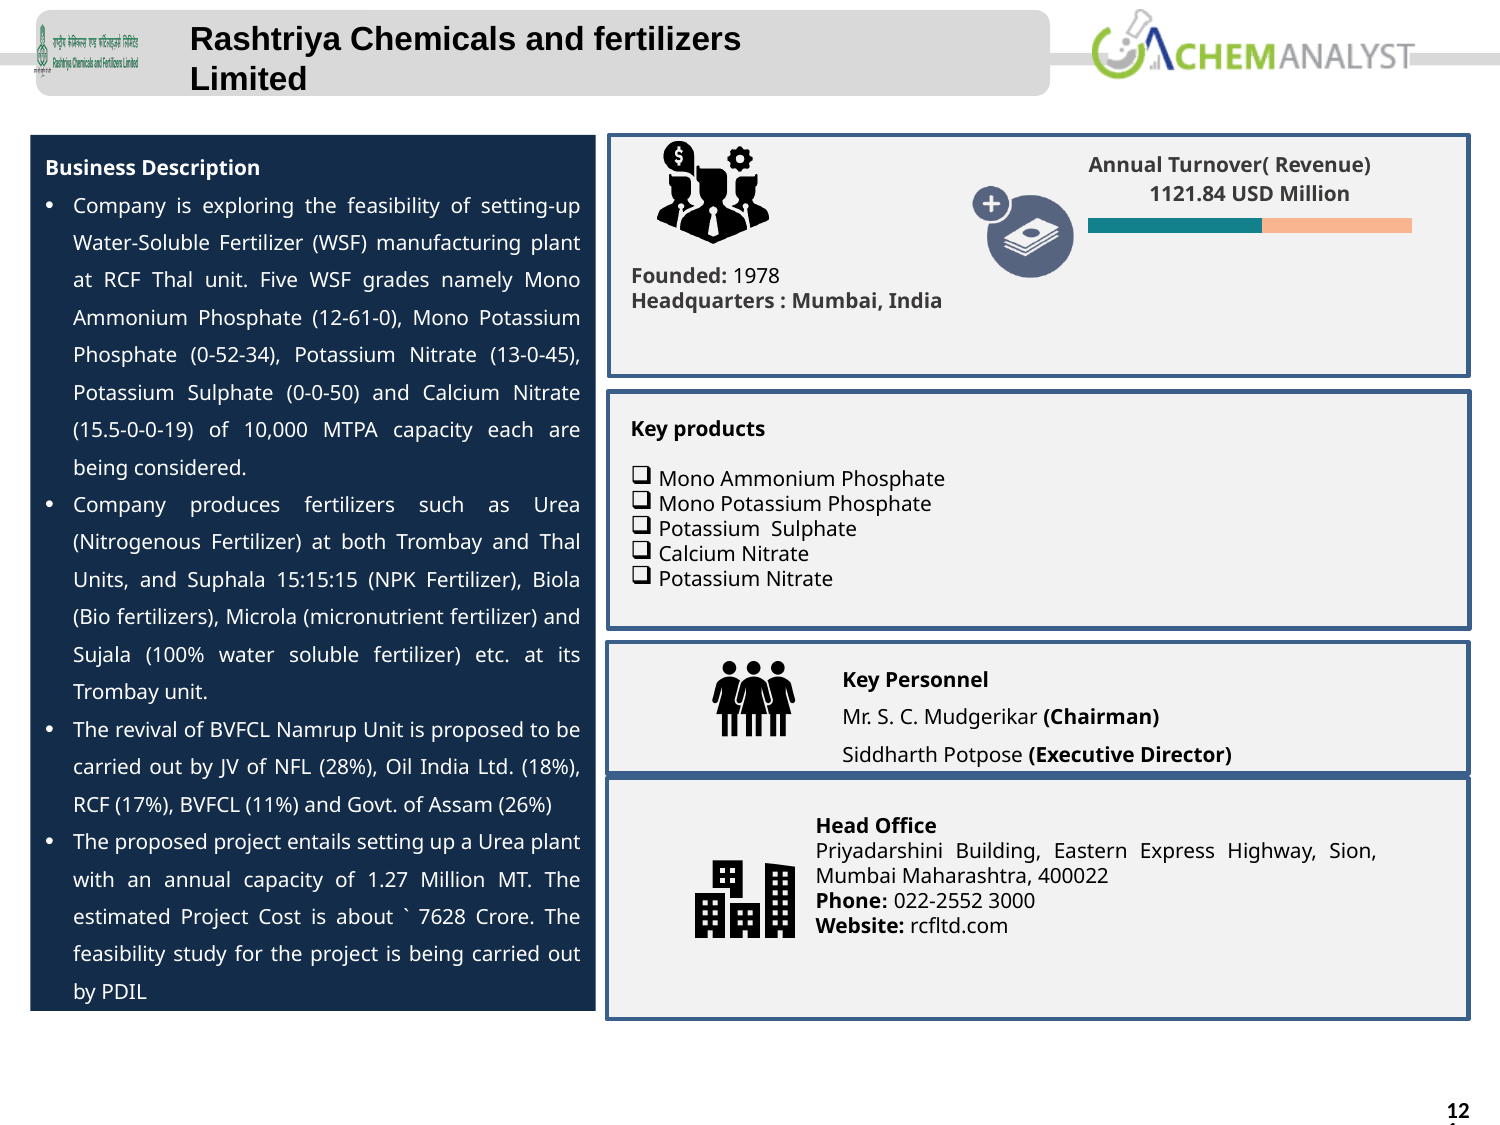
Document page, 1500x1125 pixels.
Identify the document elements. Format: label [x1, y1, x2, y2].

slide_number [1446, 1099, 1482, 1125]
picture [34, 24, 138, 78]
text_box [189, 17, 756, 97]
text_box [30, 134, 1470, 1092]
picture [1092, 9, 1425, 96]
